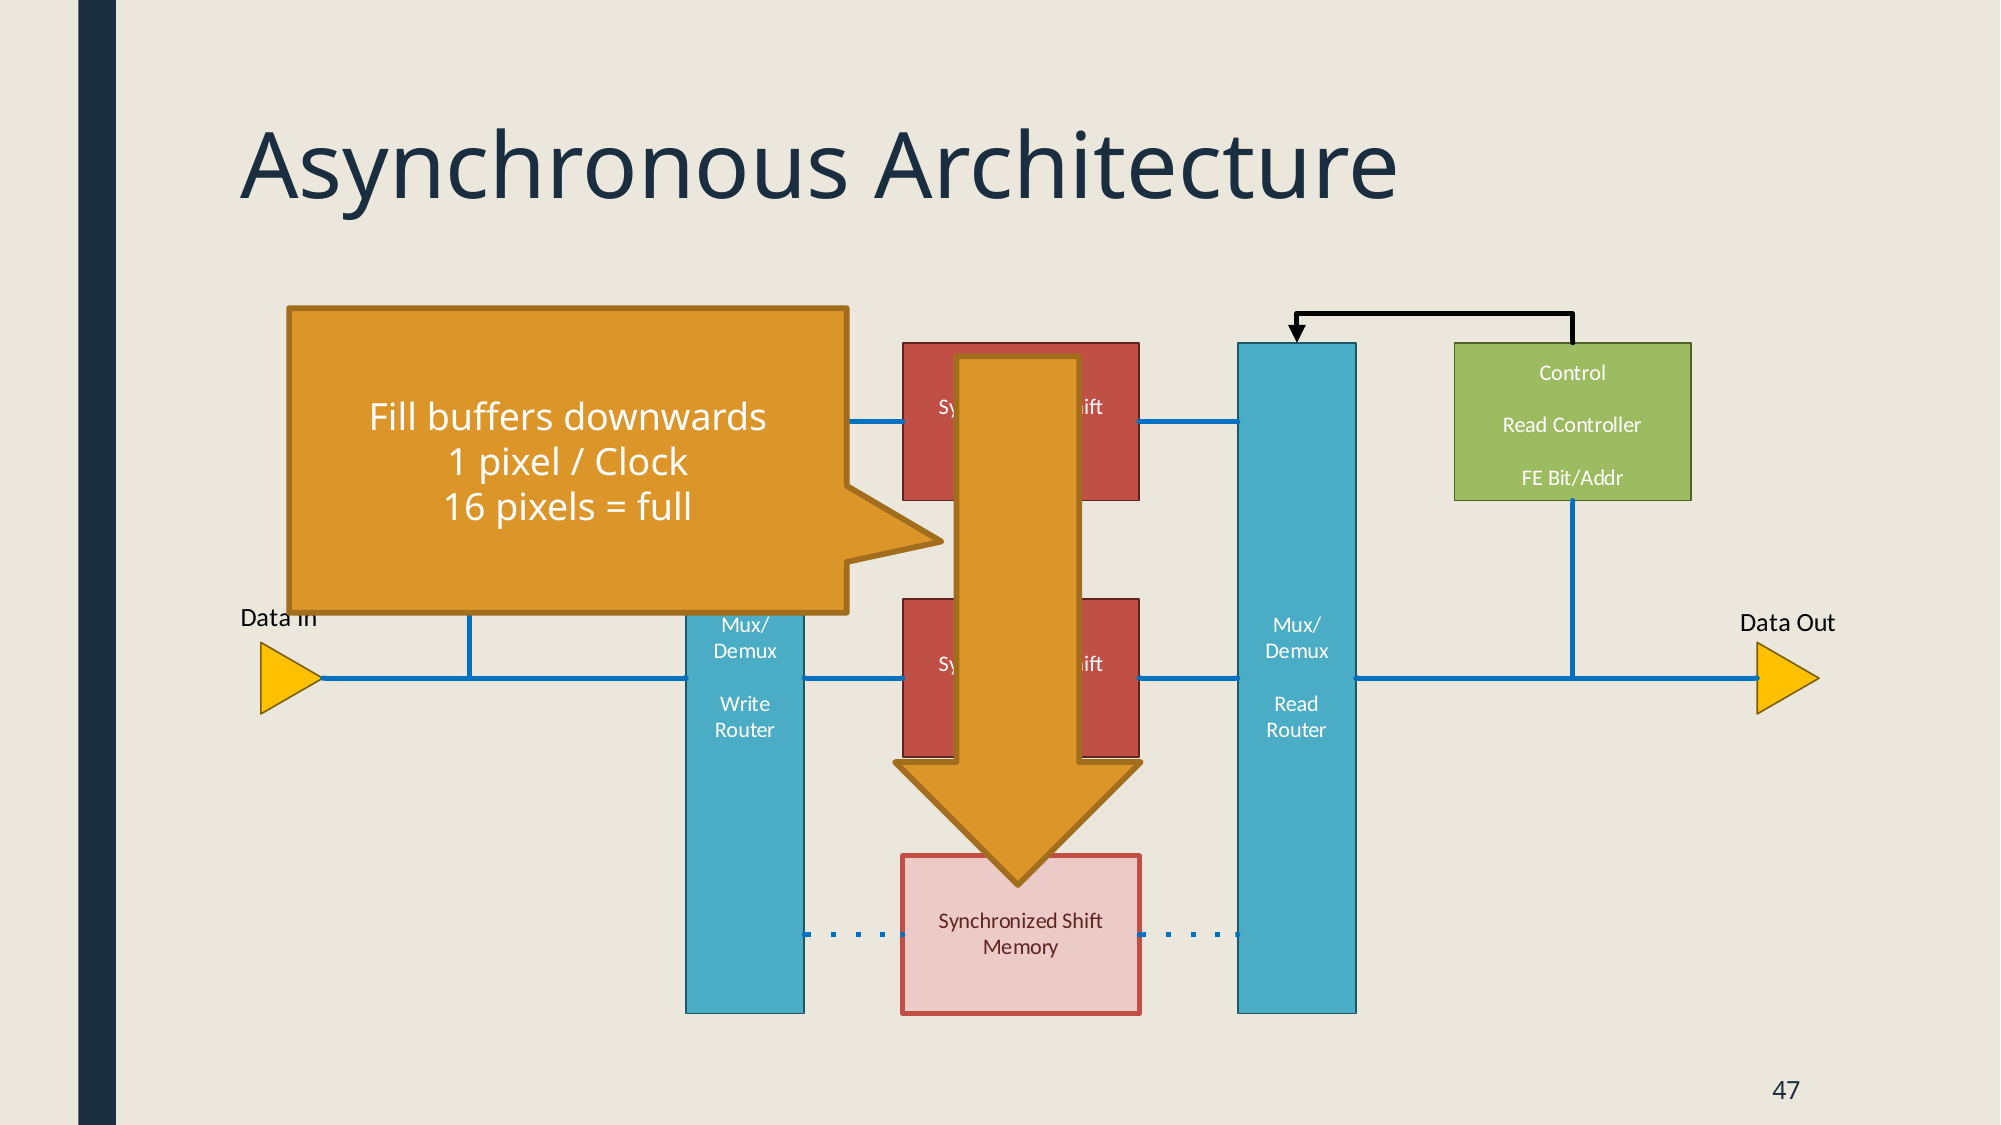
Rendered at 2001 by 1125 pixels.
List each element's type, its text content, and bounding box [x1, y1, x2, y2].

slide_number 47 [1553, 1058, 1816, 1125]
title Asynchronous Architecture [225, 112, 1800, 308]
picture [224, 308, 1851, 1018]
